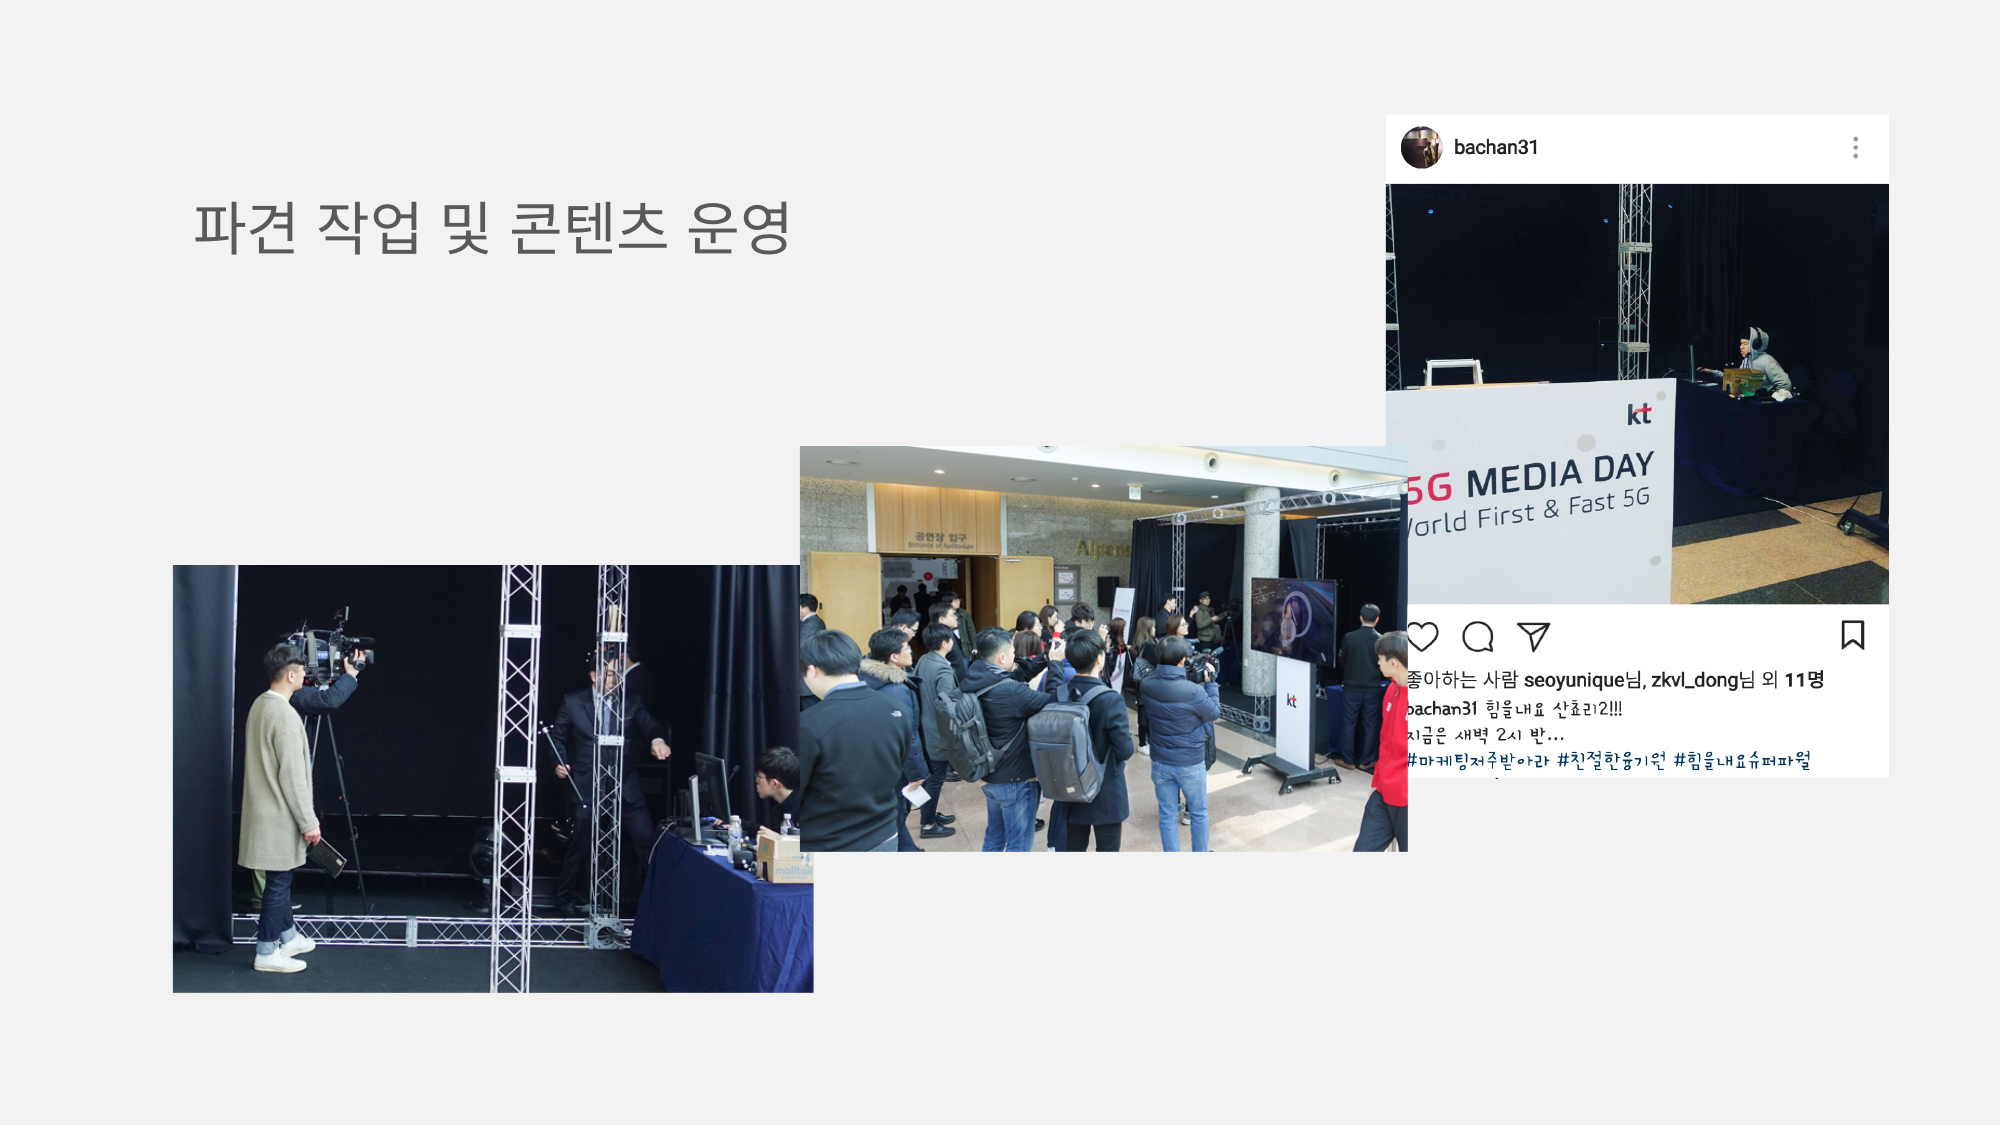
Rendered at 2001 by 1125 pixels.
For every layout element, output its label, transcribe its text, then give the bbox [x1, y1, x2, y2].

text_box 파견 작업 및 콘텐츠 운영 [178, 184, 809, 270]
picture [172, 114, 1889, 993]
